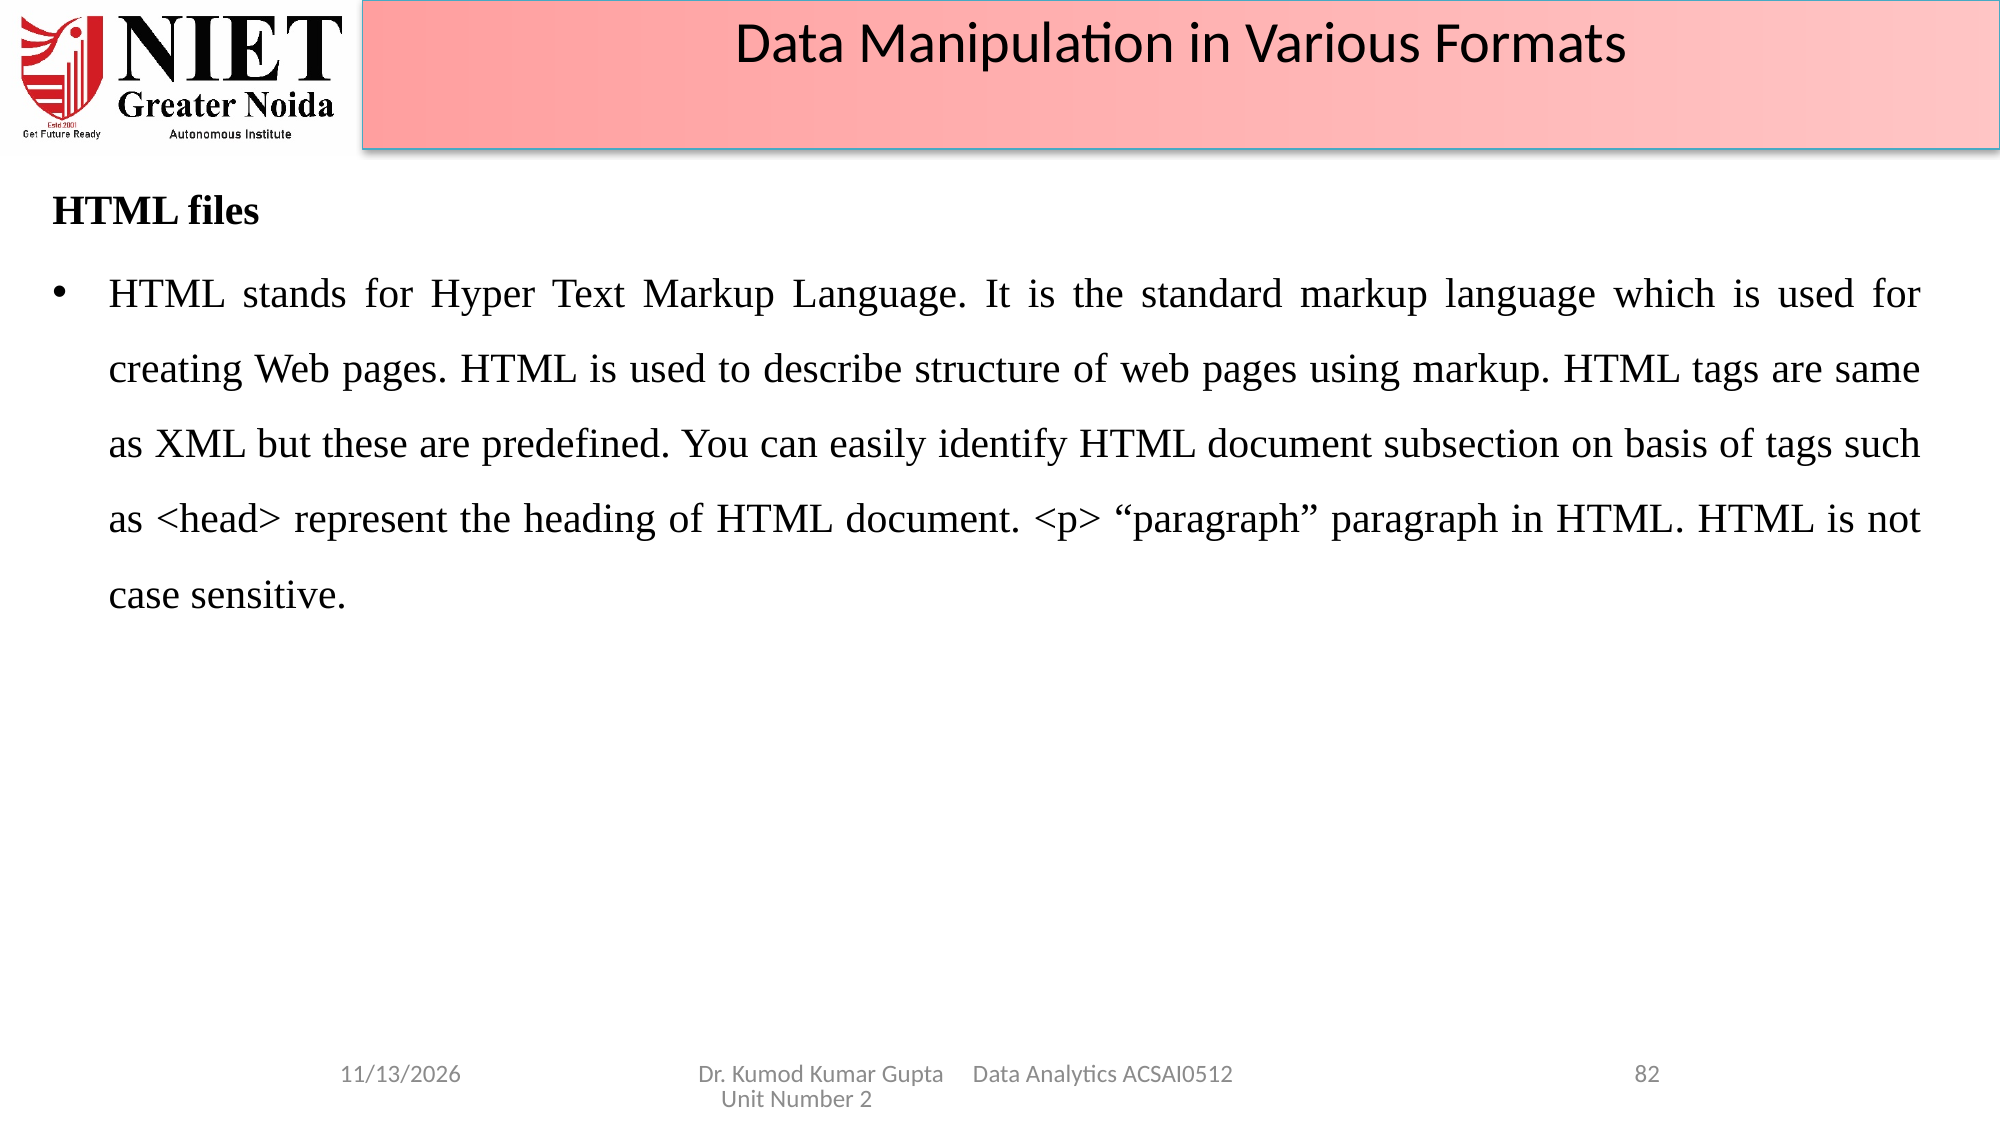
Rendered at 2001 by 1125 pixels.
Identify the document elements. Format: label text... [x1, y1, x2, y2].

text_box Data Manipulation in Various Formats [363, 0, 2000, 150]
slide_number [324, 1042, 675, 1103]
footer Dr. Kumod Kumar Gupta Data Analytics ACSAI0512 Unit Number 2 [683, 1042, 1317, 1103]
picture [0, 0, 363, 156]
slide_number 82 [1325, 1042, 1675, 1103]
text_box HTML files HTML stands for Hyper Text Markup Language. It is the standard markup language which is used for creating Web pages. HTML is used to describe structure of web pages using markup. HTML tags are same as XML but these are predefined. You can easily identify HTML document subsection on basis of tags such as <head> represent the heading of HTML document. <p> “paragraph” paragraph in HTML. HTML is not case sensitive. [37, 149, 1938, 1005]
